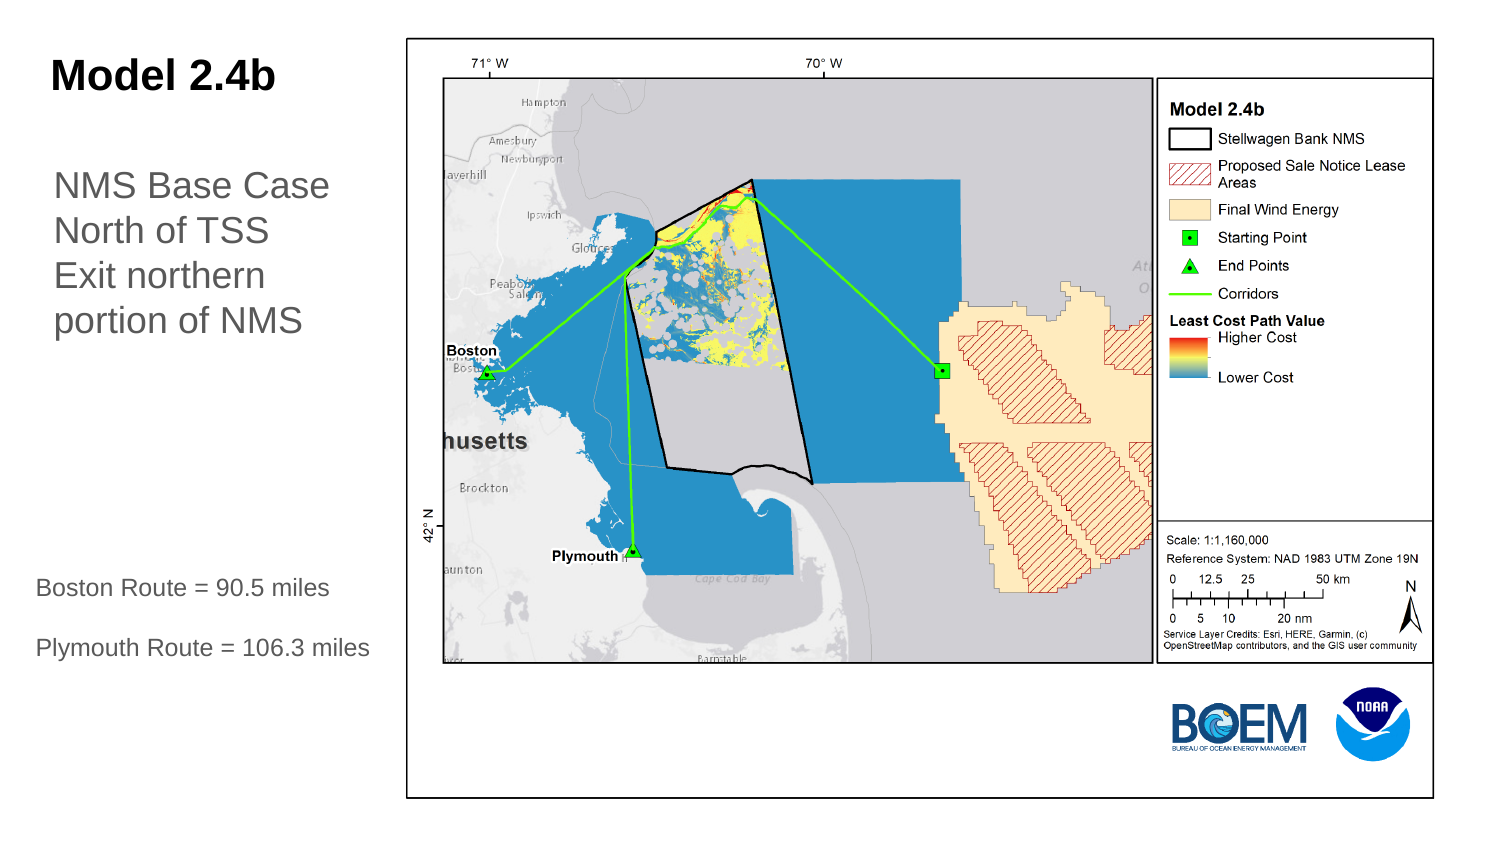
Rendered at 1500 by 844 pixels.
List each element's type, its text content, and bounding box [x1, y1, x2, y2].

text_box NMS Base Case North of TSS Exit northern portion of NMS [38, 146, 350, 260]
text_box Boston Route = 90.5 miles Plymouth Route = 106.3 miles [20, 556, 390, 677]
picture [395, 17, 1458, 812]
text_box Model 2.4b [35, 31, 335, 422]
